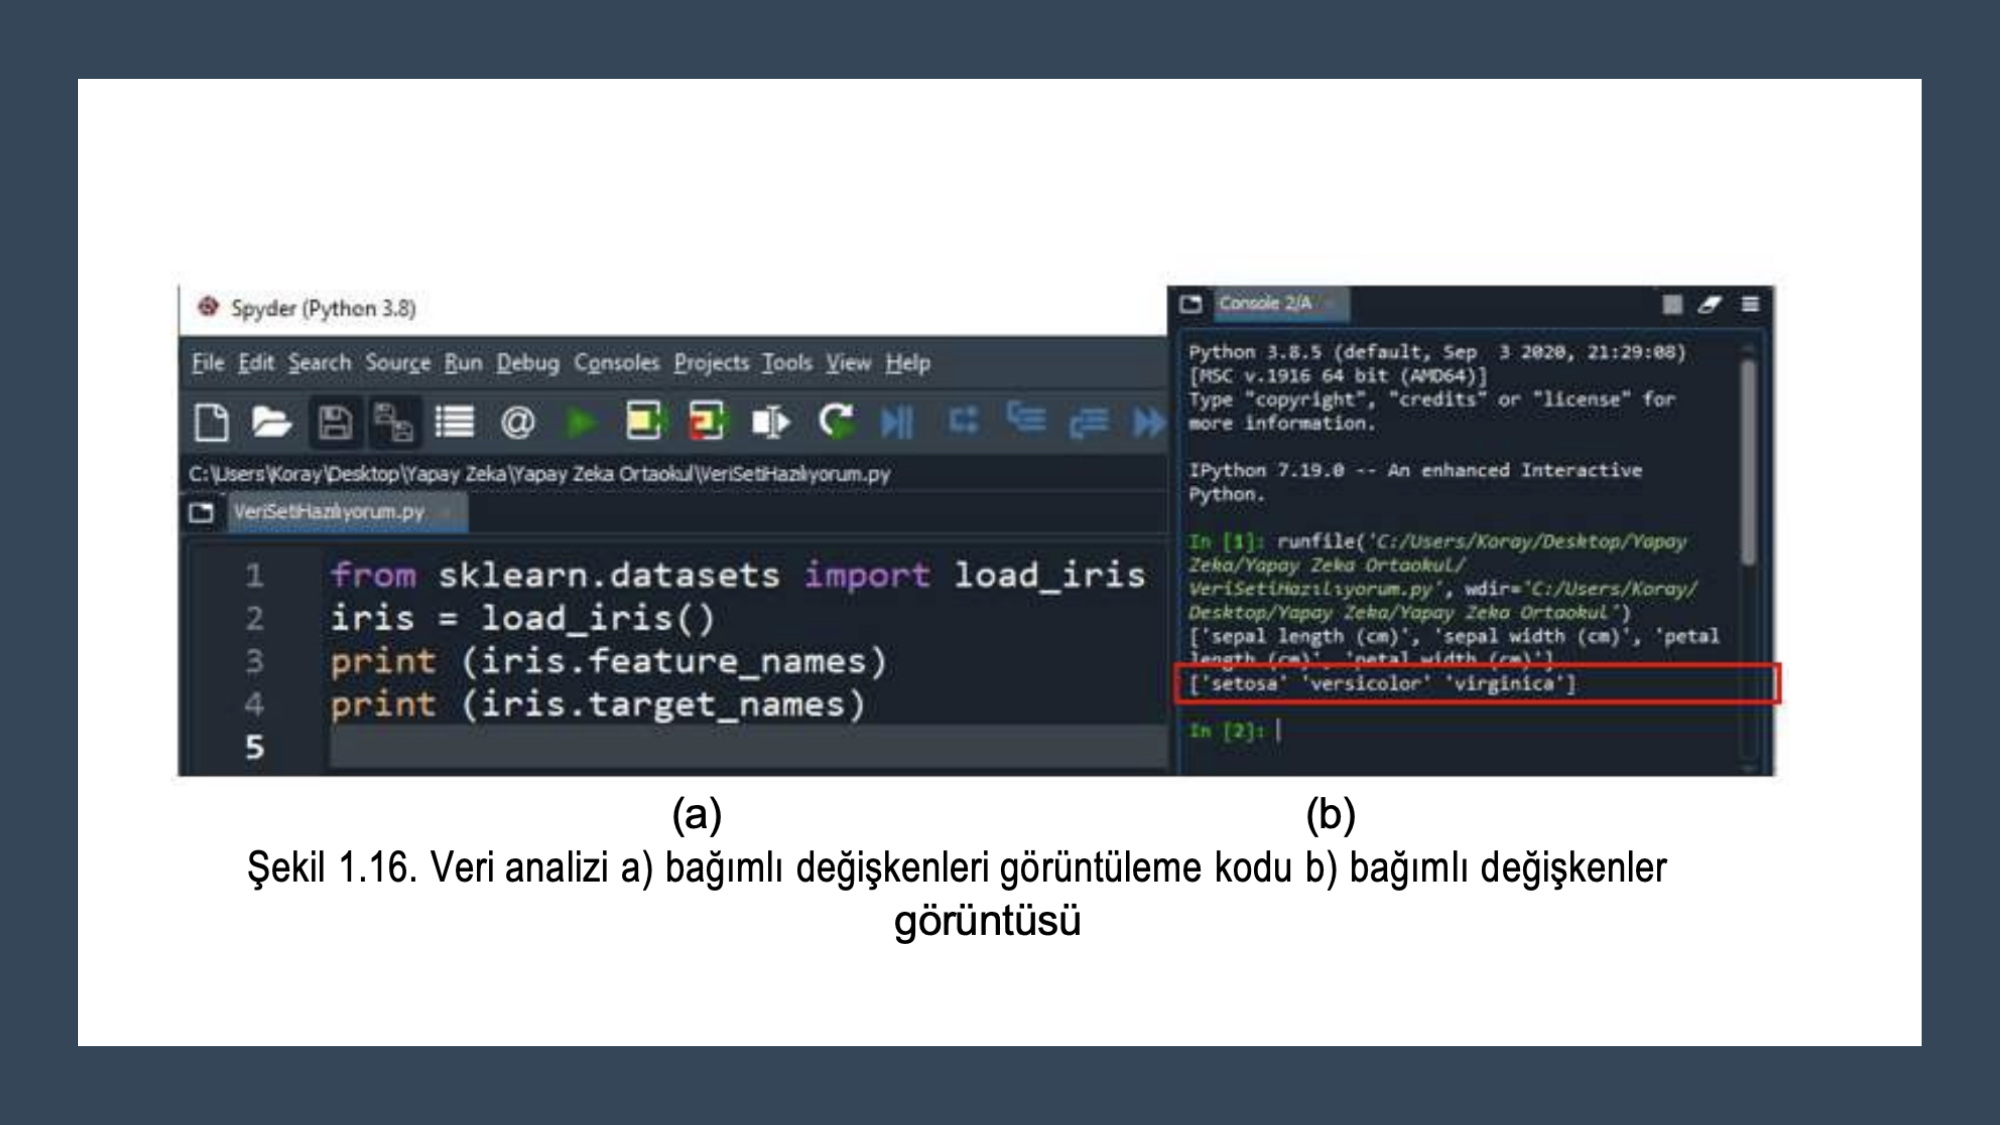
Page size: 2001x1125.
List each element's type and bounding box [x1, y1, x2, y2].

text_box [77, 78, 1923, 1047]
text_box [0, 0, 2000, 1125]
list [105, 175, 1895, 950]
